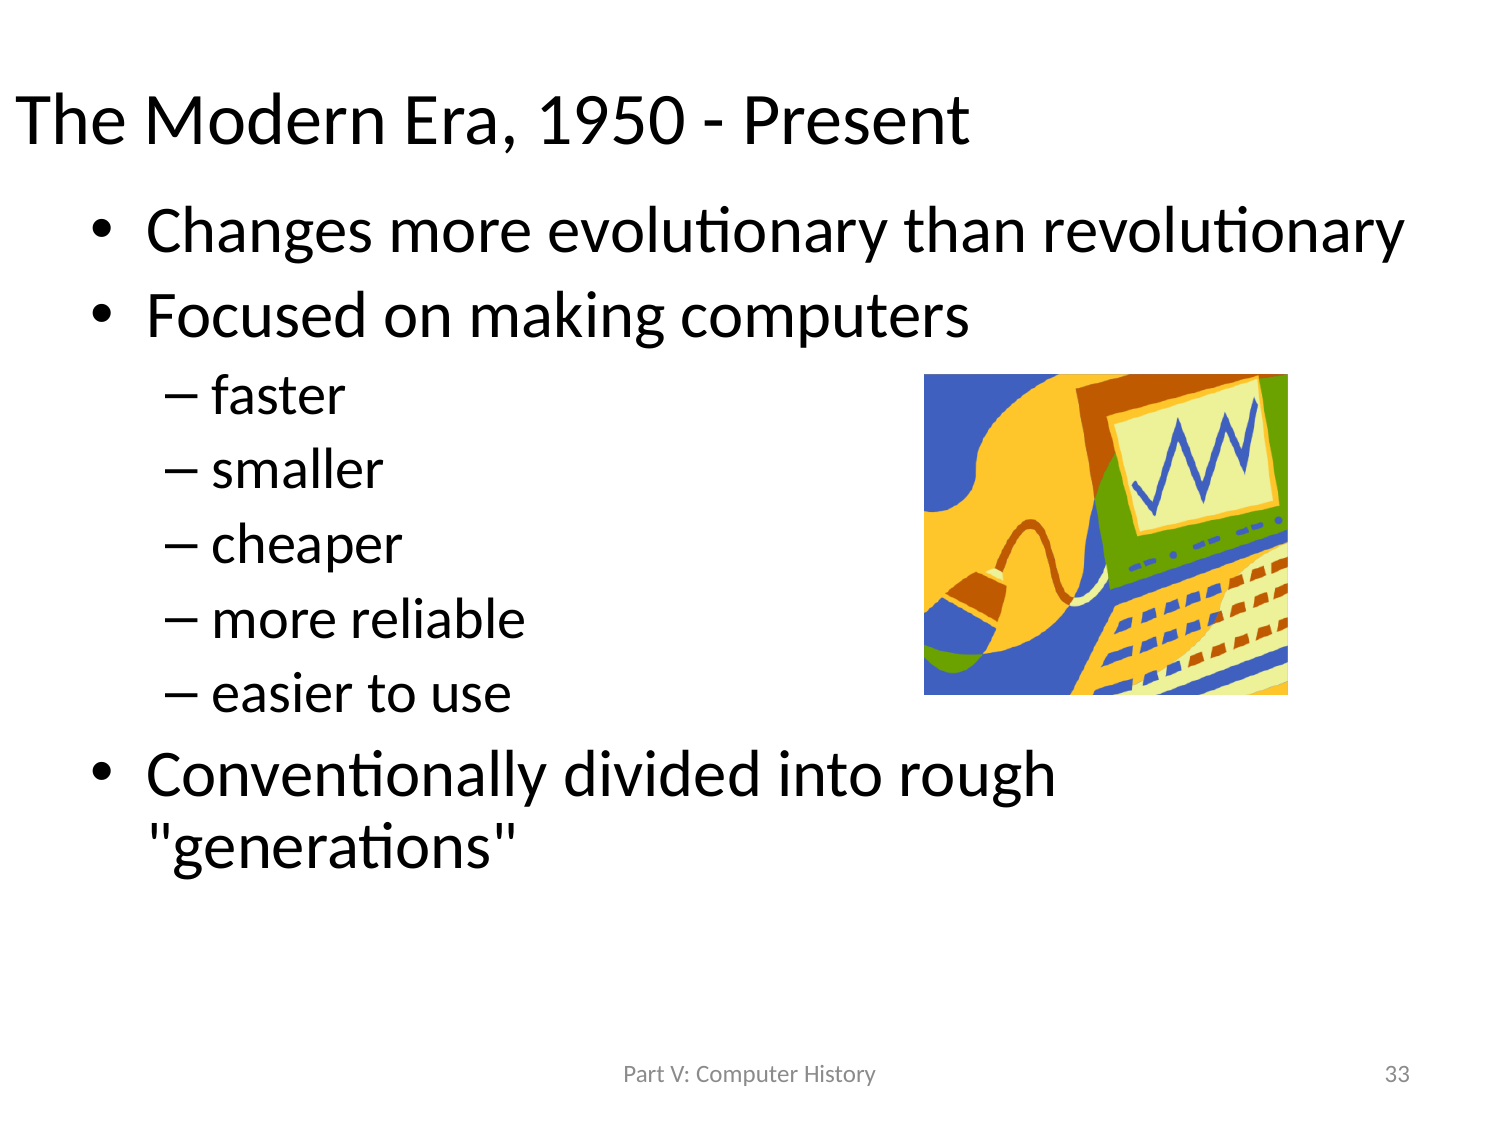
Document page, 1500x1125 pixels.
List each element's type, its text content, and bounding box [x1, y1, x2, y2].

footer Part V: Computer History [512, 1042, 988, 1103]
picture [924, 374, 1288, 695]
title The Modern Era, 1950 - Present [0, 62, 1350, 168]
list Changes more evolutionary than revolutionary Focused on making computers faster smaller cheaper more reliable easier to use Conventionally divided into rough "generations" [75, 187, 1425, 1018]
slide_number 33 [1074, 1042, 1425, 1103]
